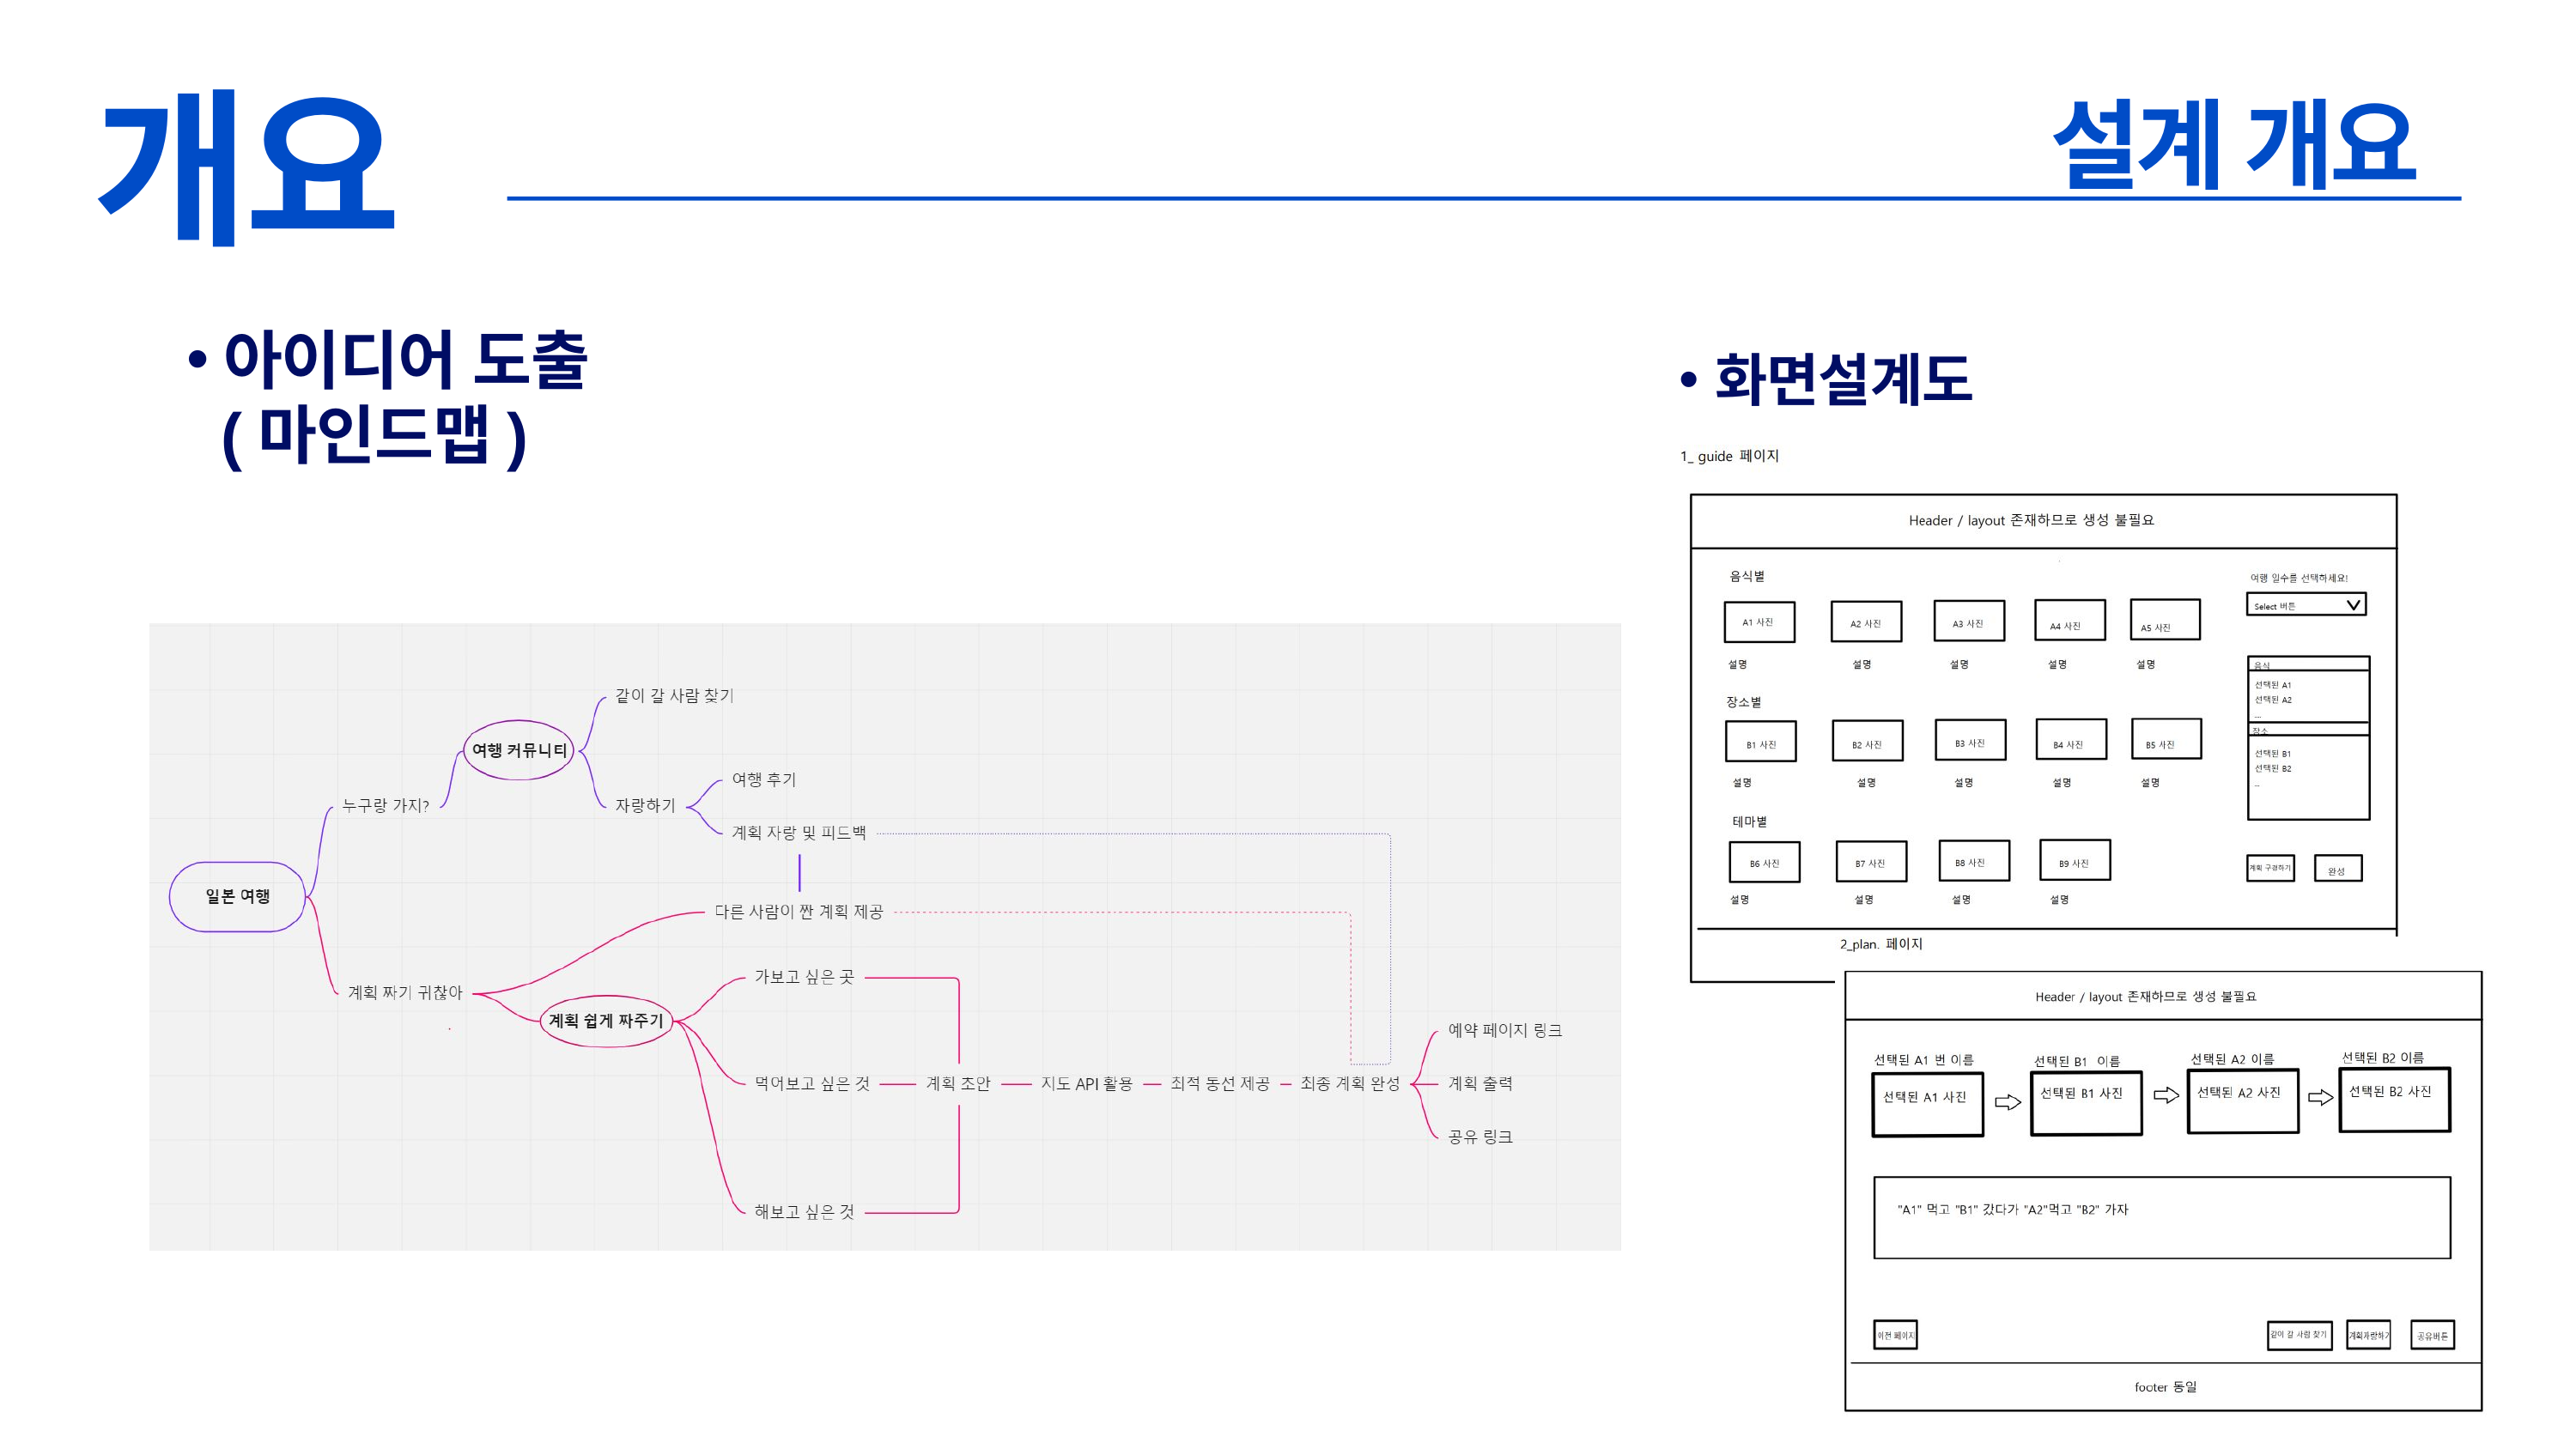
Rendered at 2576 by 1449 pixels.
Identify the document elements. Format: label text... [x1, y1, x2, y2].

text_box 화면설계도 [1642, 337, 2492, 414]
picture [1680, 445, 2492, 1421]
text_box 아이디어 도출 (마인드맵) [149, 322, 999, 473]
text_box 설계 개요 [2050, 67, 2555, 202]
text_box 개요 [93, 132, 1486, 266]
picture [149, 623, 1621, 1251]
